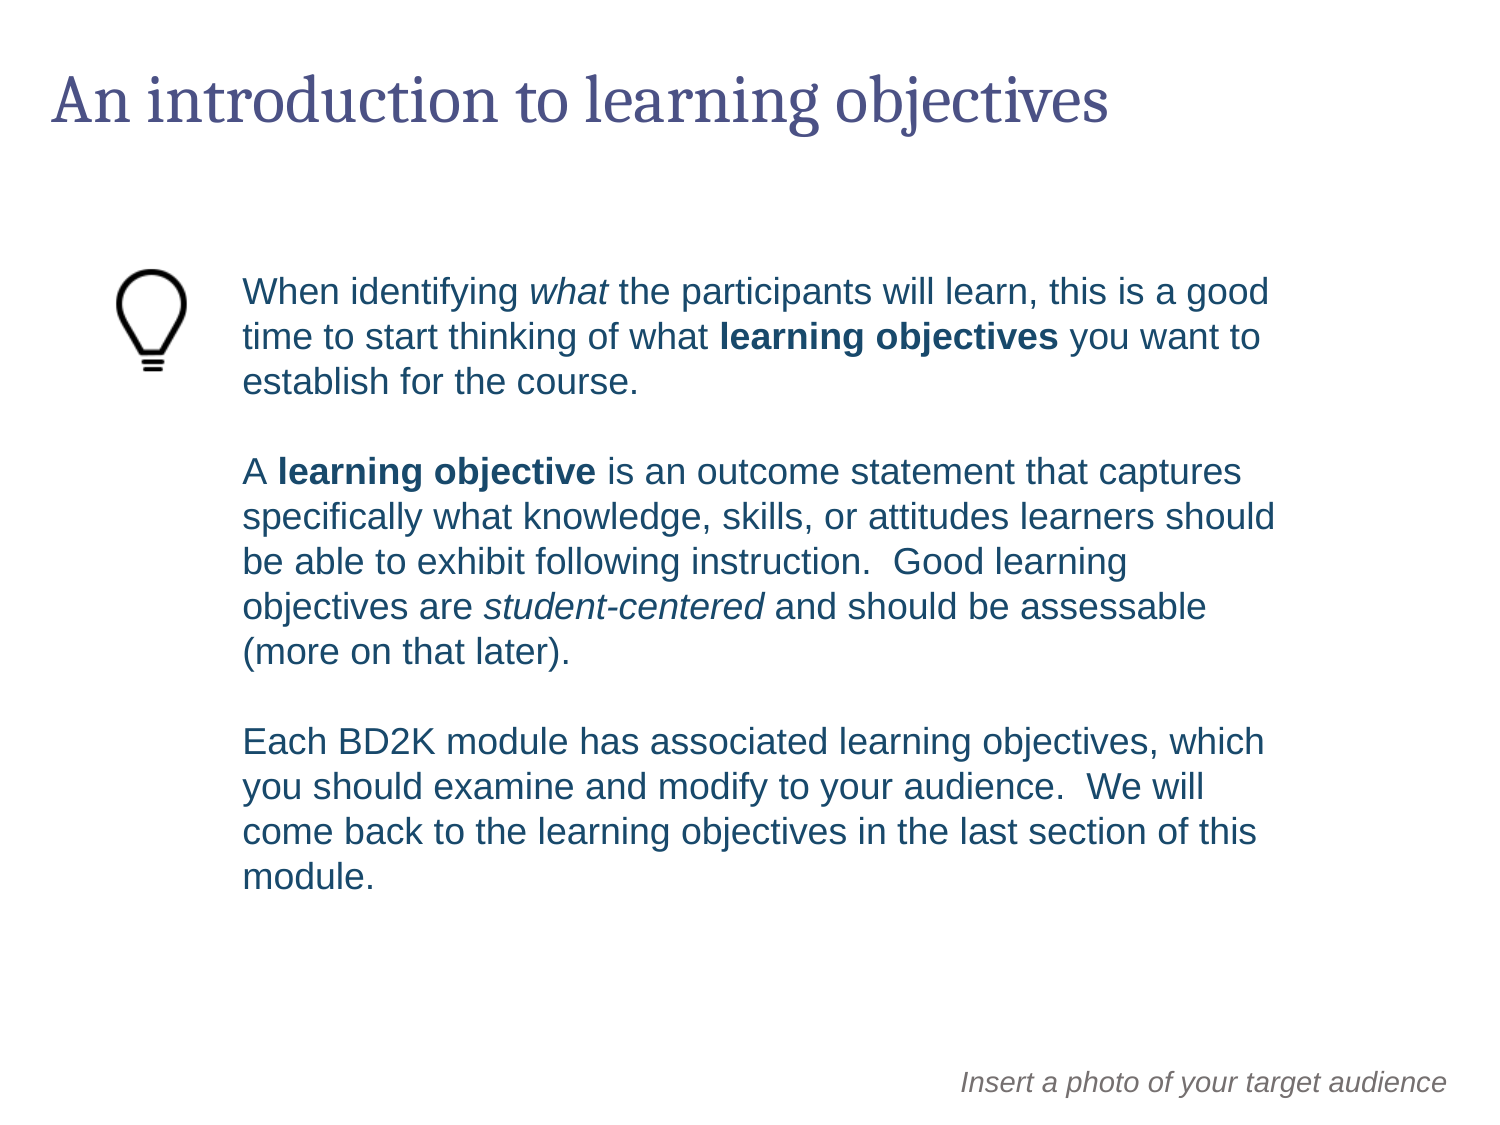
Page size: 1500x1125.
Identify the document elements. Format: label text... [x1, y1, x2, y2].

list Insert a photo of your target audience [67, 1059, 1464, 1113]
text_box When identifying what the participants will learn, this is a good time to start thinking of what learning objectives you want to establish for the course. A learning objective is an outcome statement that captures specifically what knowledge, skills, or attitudes learners should be able to exhibit following instruction. Good learning objectives are student-centered and should be assessable (more on that later). Each BD2K module has associated learning objectives, which you should examine and modify to your audience. We will come back to the learning objectives in the last section of this module. [227, 259, 1305, 905]
picture [77, 245, 228, 396]
title An introduction to learning objectives [36, 25, 1464, 175]
